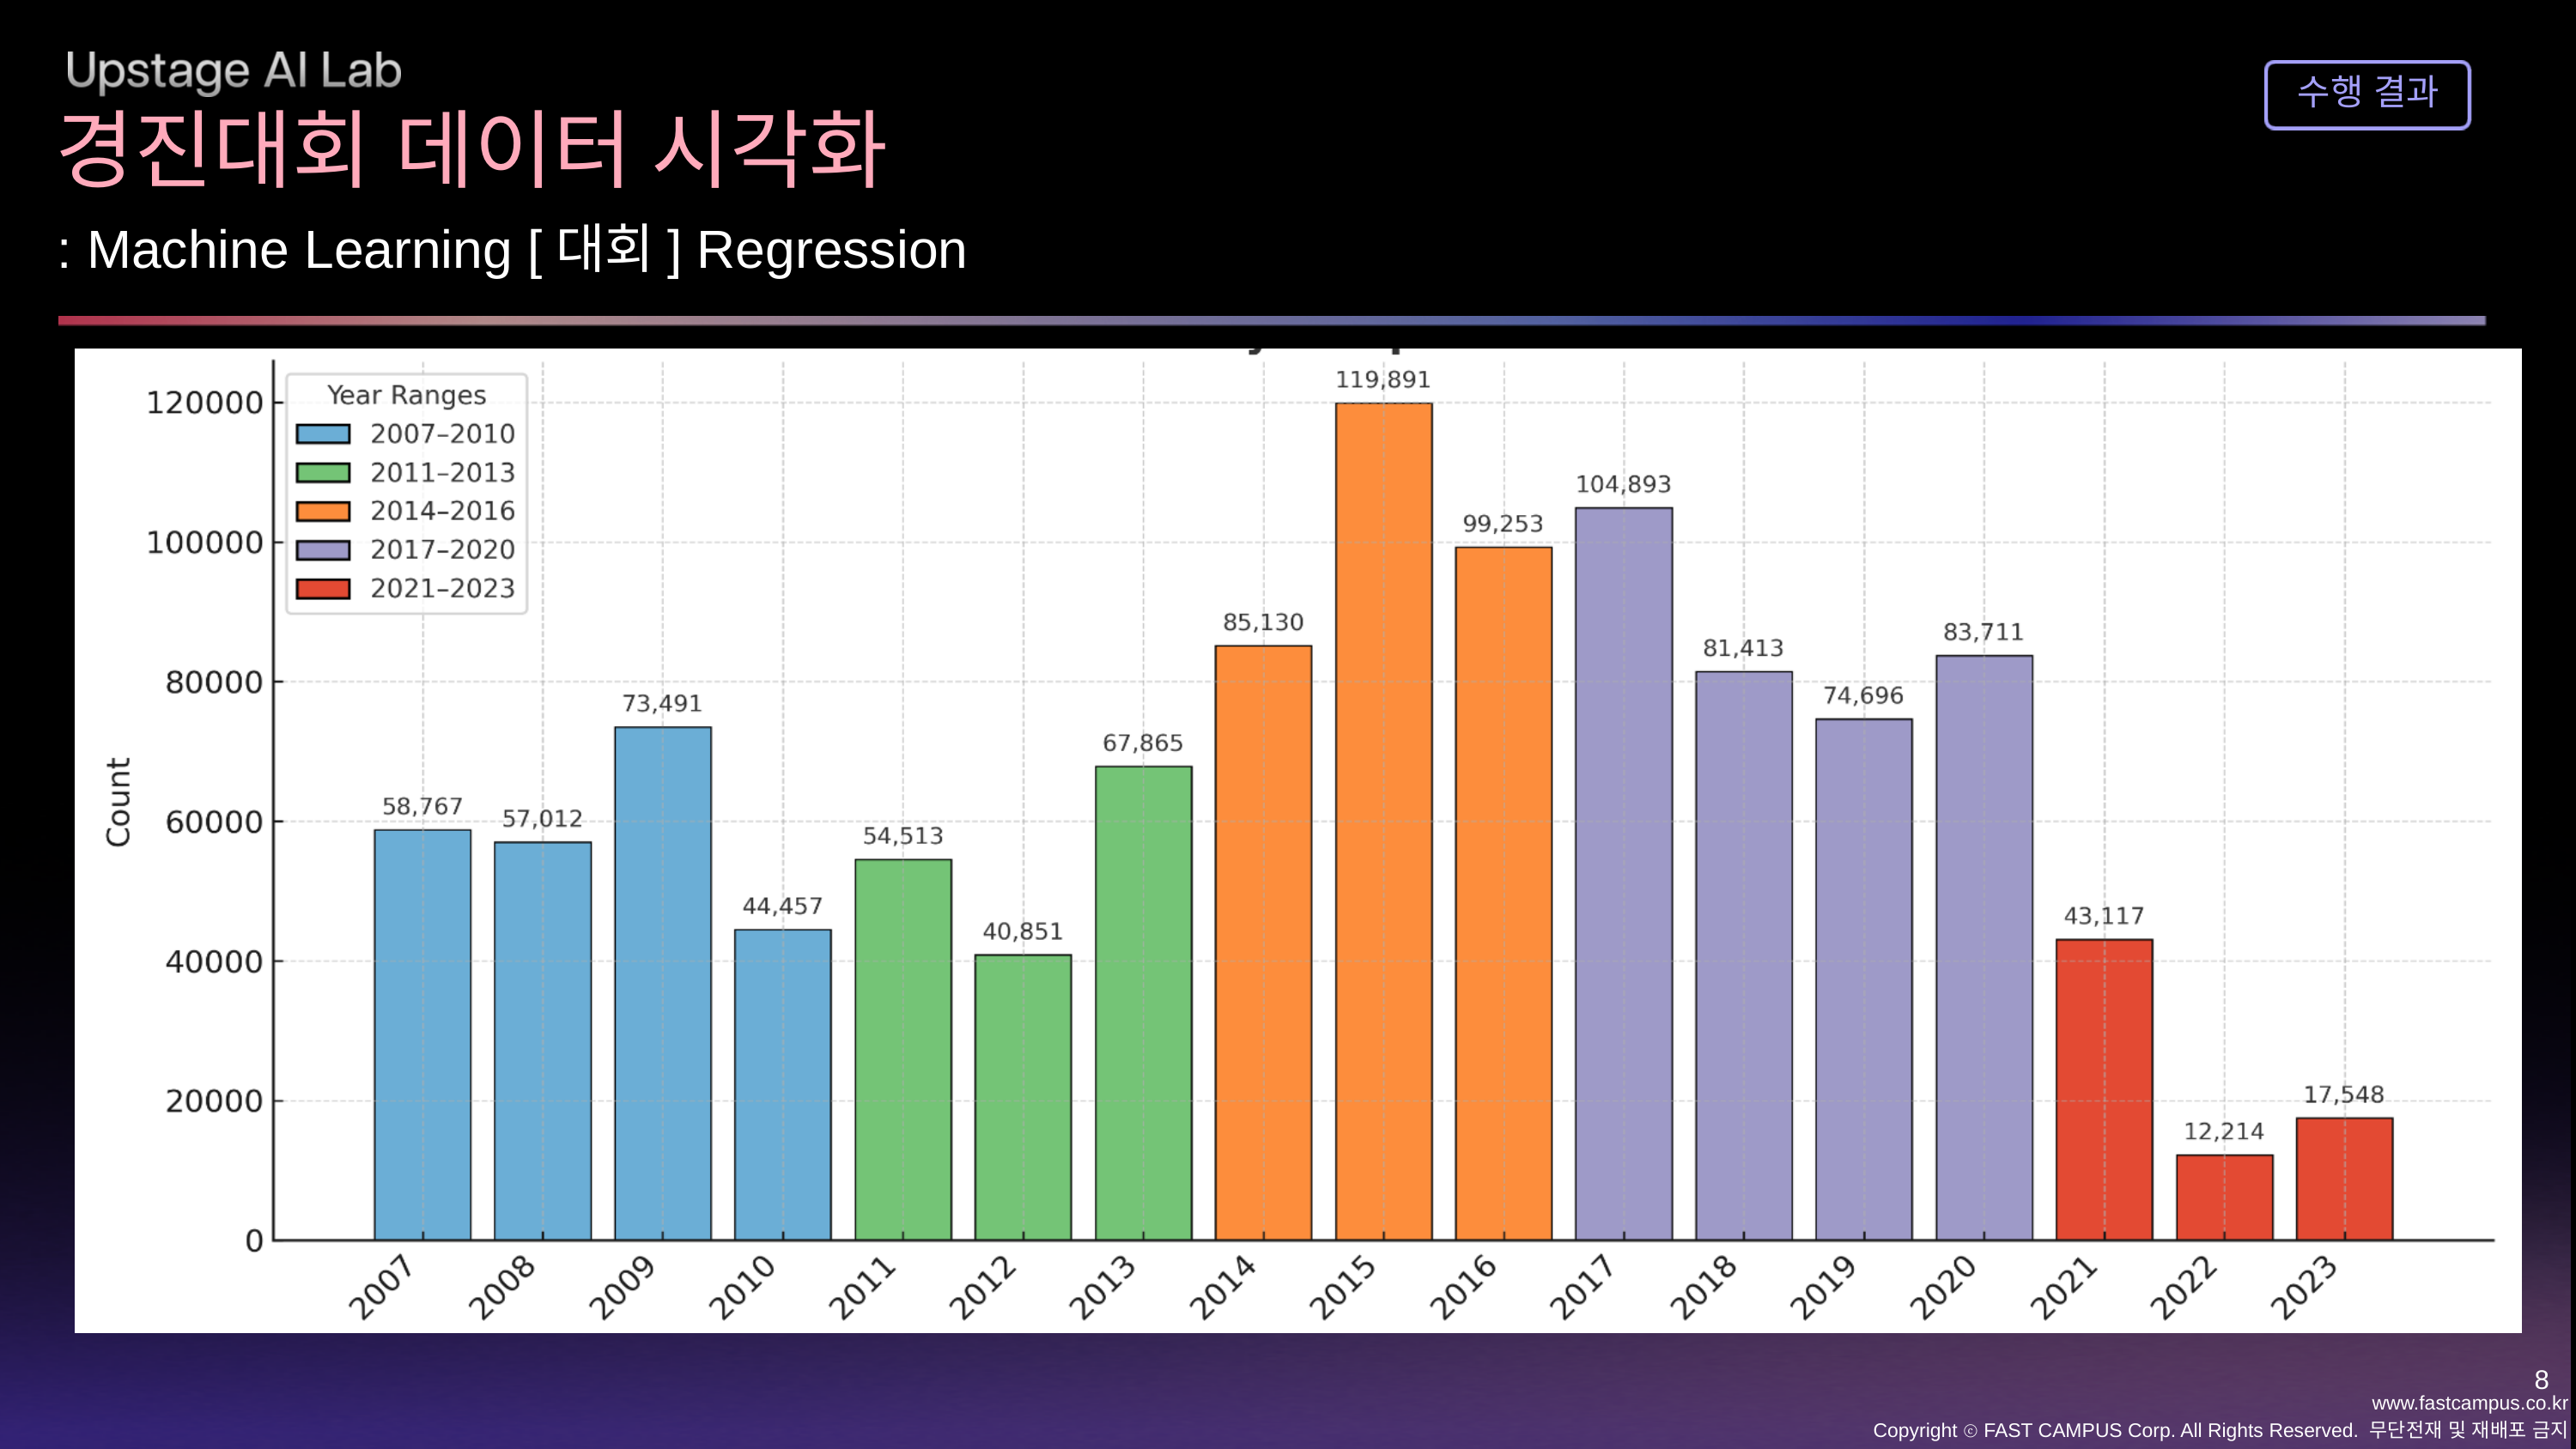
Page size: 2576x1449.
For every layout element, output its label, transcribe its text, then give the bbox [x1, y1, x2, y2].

text_box 경진대회 데이터 시각화 [55, 91, 945, 211]
picture [0, 349, 2571, 1449]
picture [67, 52, 401, 97]
text_box : Machine Learning [대회] Regression [57, 212, 1489, 287]
picture [2264, 60, 2473, 131]
picture [58, 316, 2487, 326]
